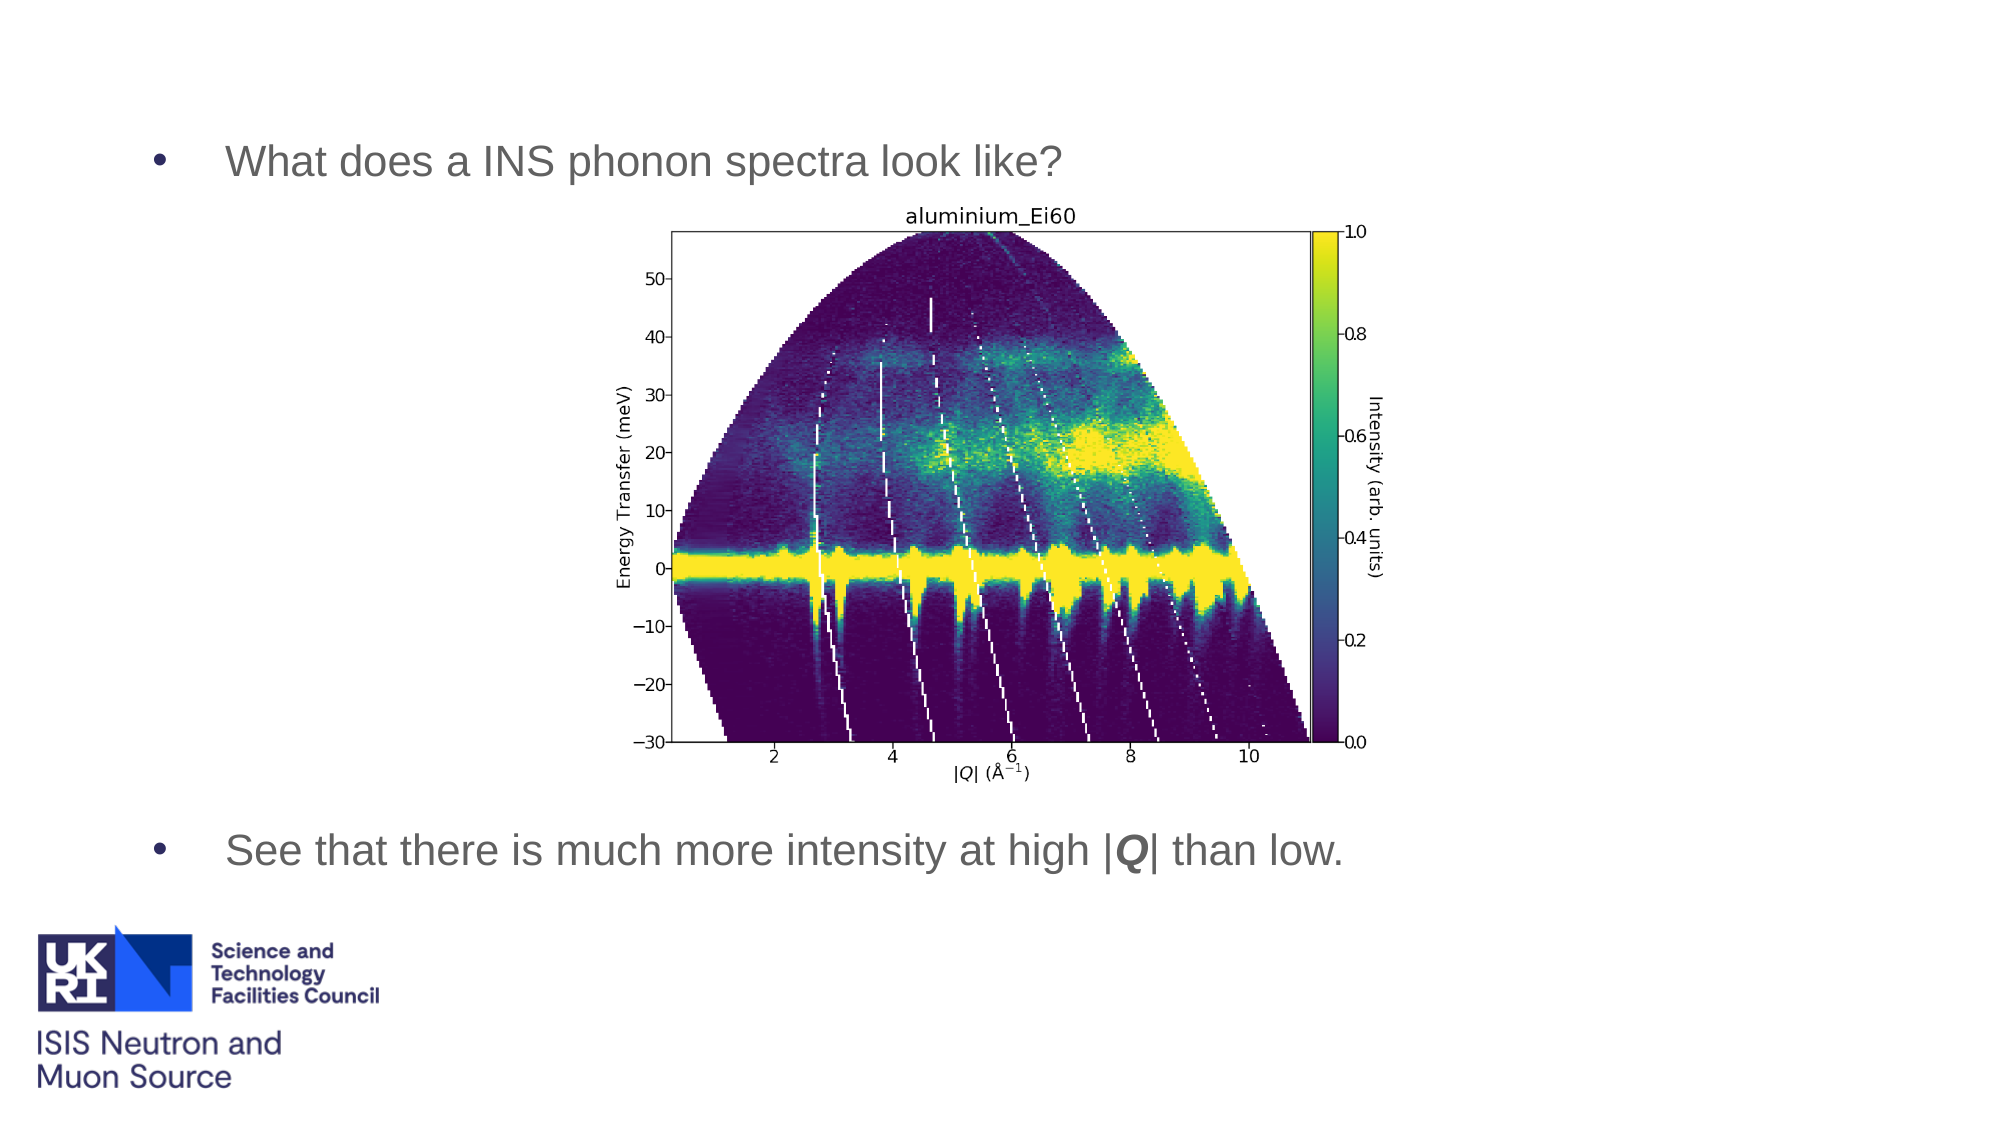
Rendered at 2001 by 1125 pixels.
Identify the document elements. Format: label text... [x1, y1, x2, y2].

list What does a INS phonon spectra look like? See that there is much more intensity at high |Q| than low. [137, 130, 1863, 888]
picture [15, 911, 402, 1111]
picture [615, 207, 1383, 783]
